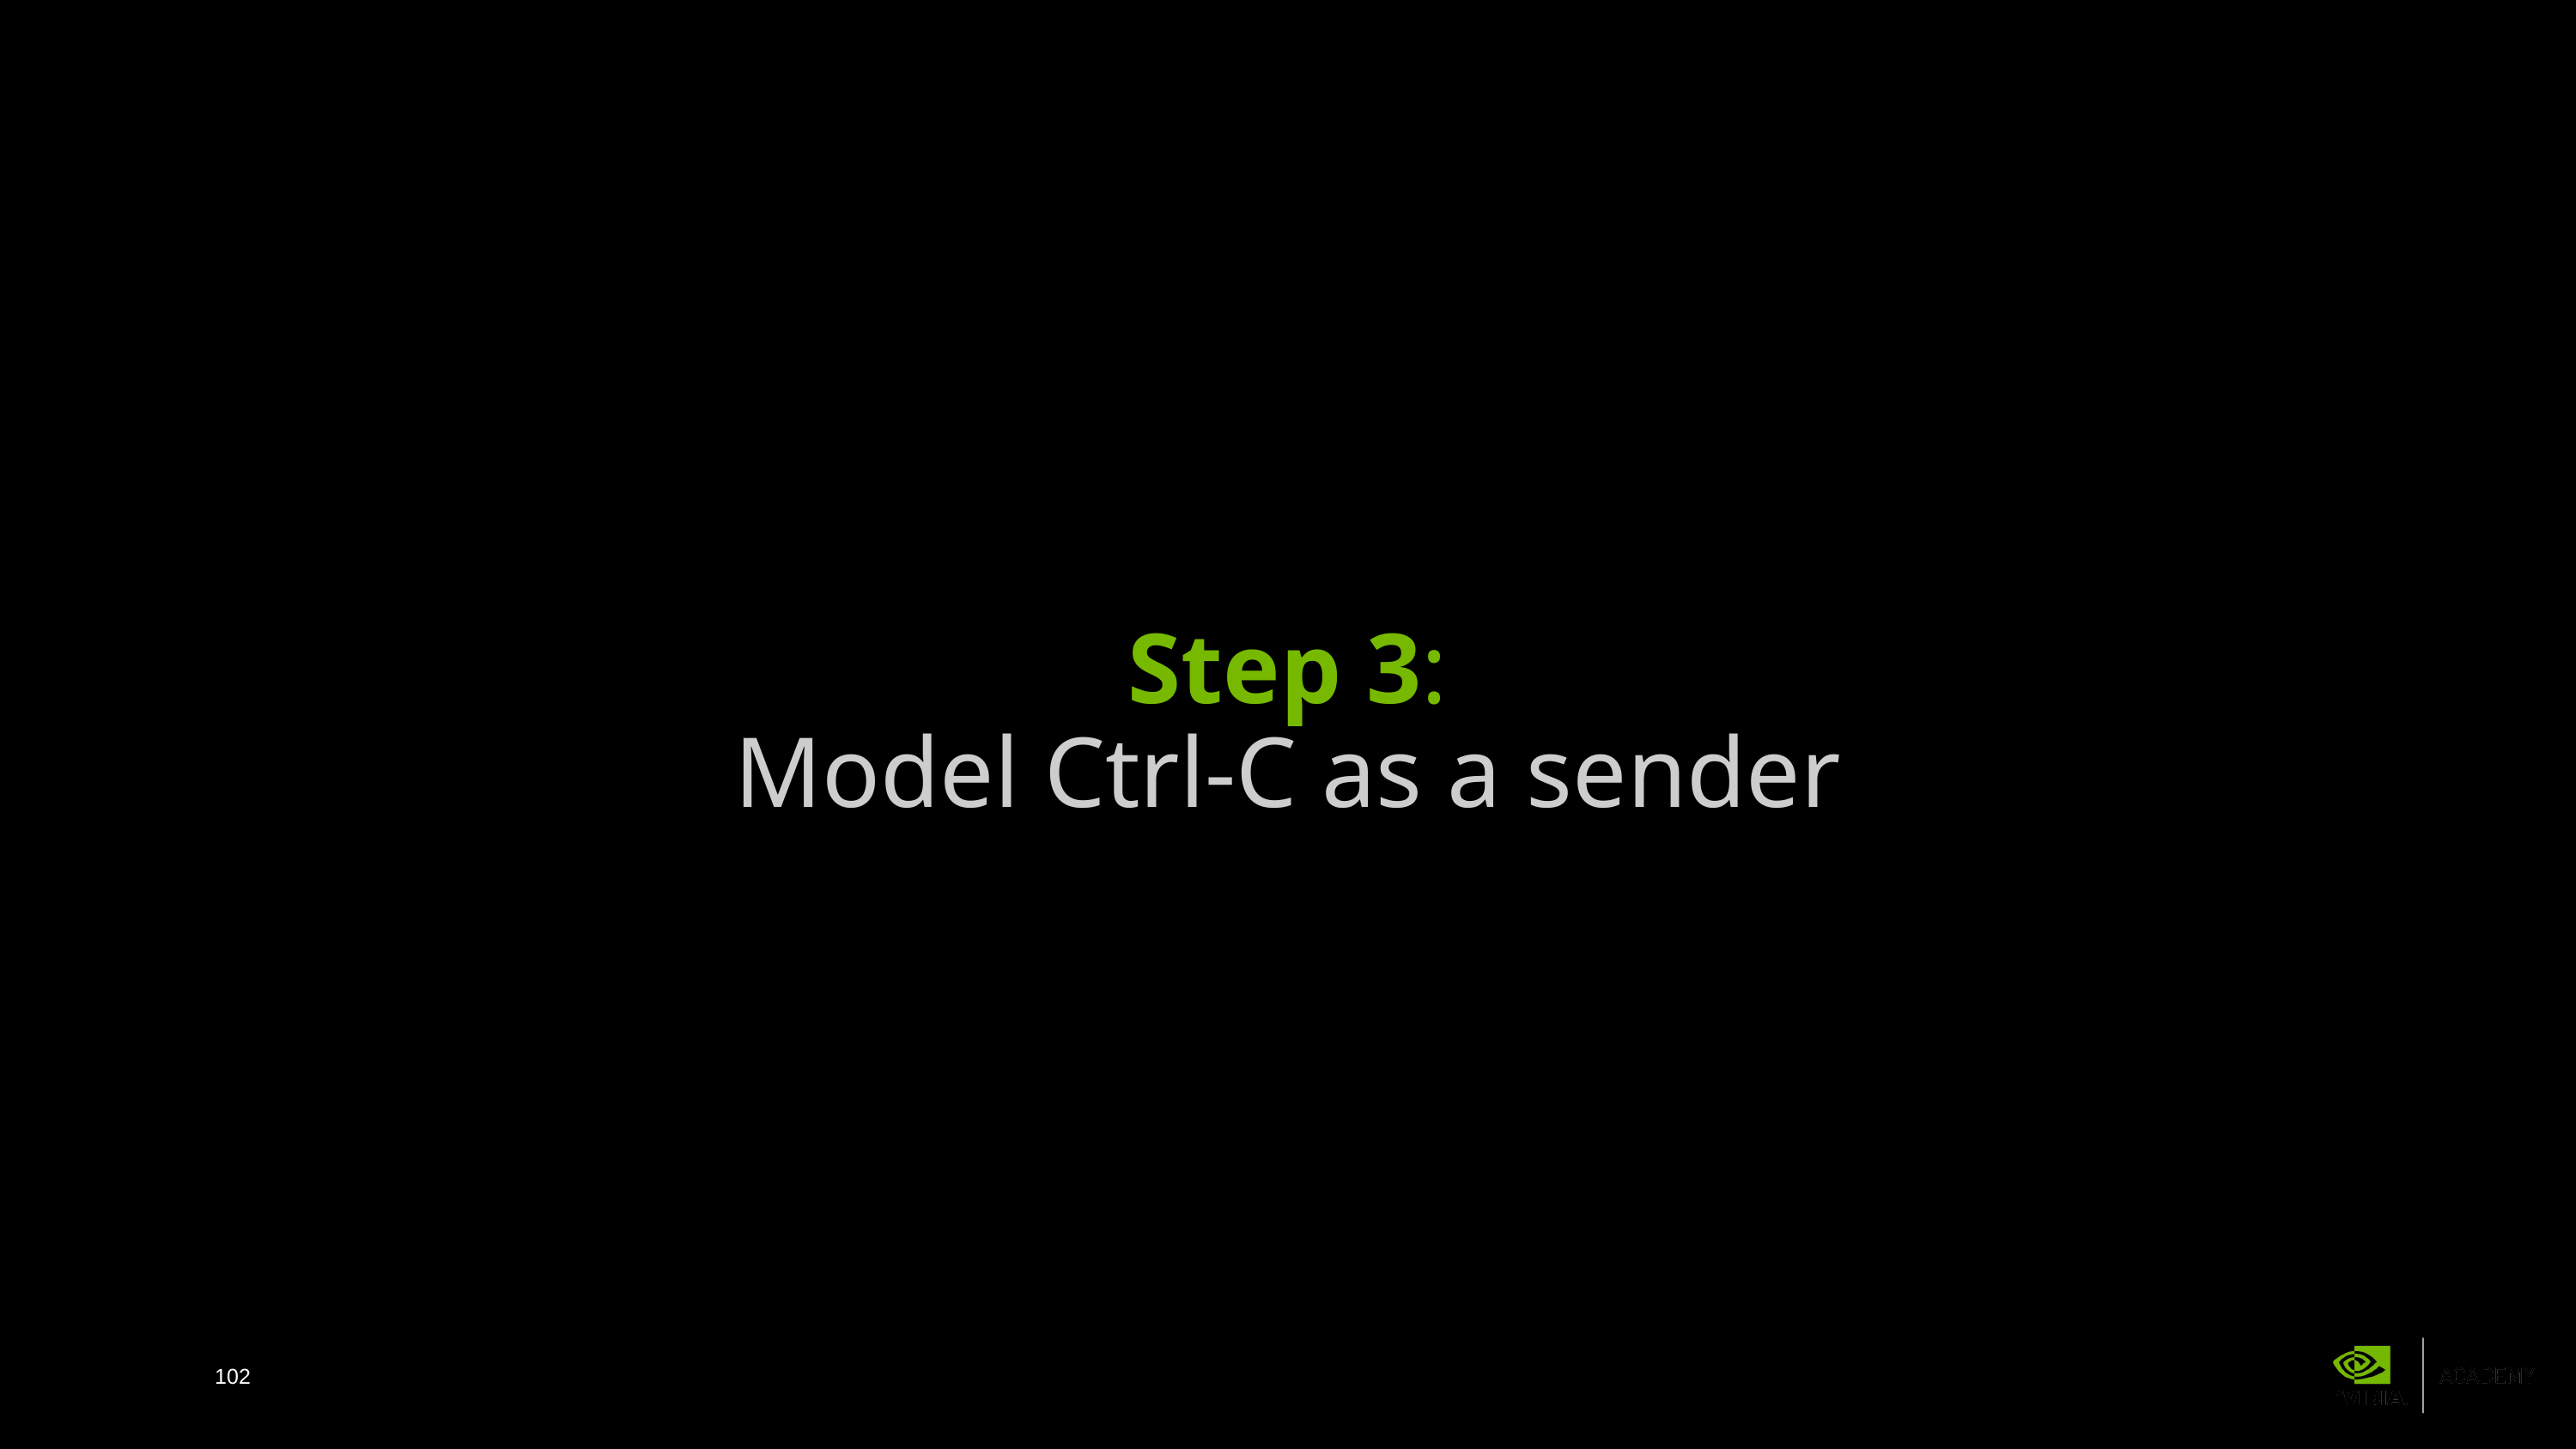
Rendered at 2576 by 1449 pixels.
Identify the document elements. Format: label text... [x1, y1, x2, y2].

picture [2301, 1319, 2561, 1432]
text_box Step 3: Model Ctrl-C as a sender [598, 612, 1978, 837]
slide_number 102 [202, 1337, 782, 1414]
